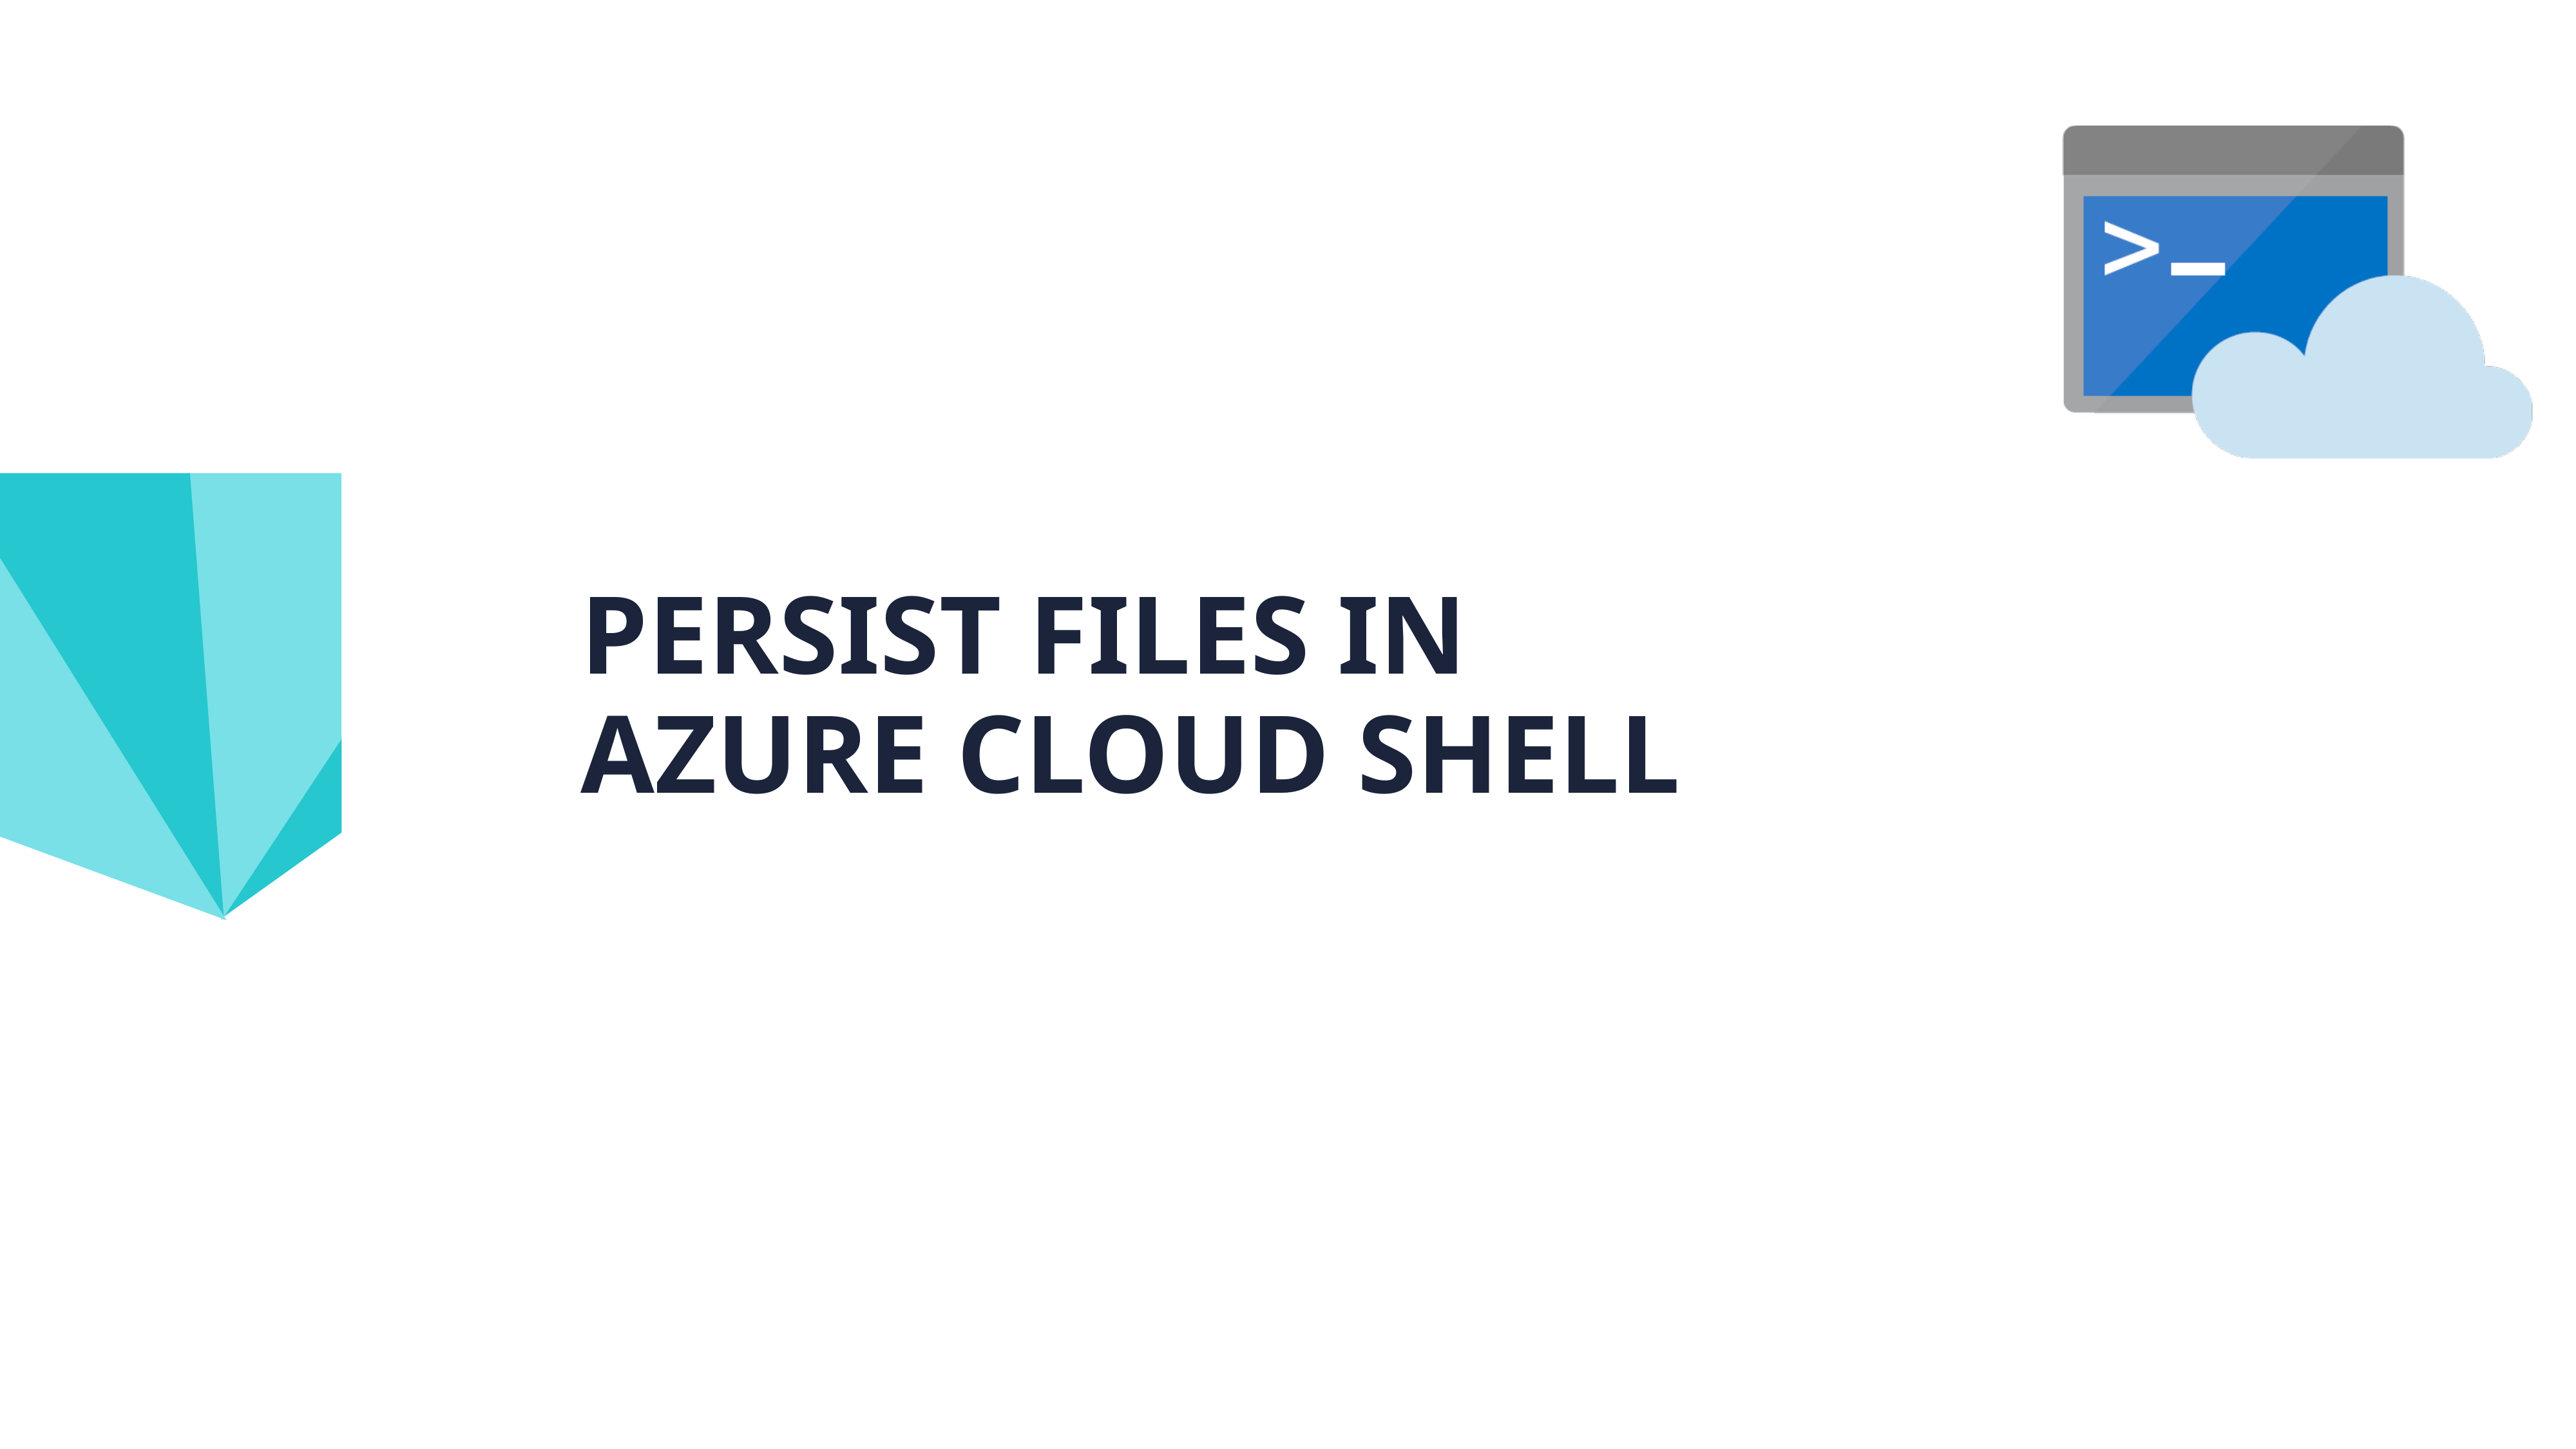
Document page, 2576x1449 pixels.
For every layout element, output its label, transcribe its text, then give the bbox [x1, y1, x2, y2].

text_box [0, 473, 342, 921]
picture [1981, 126, 2576, 459]
text_box PERSIST FILES IN AZURE CLOUD SHELL [571, 573, 1777, 969]
